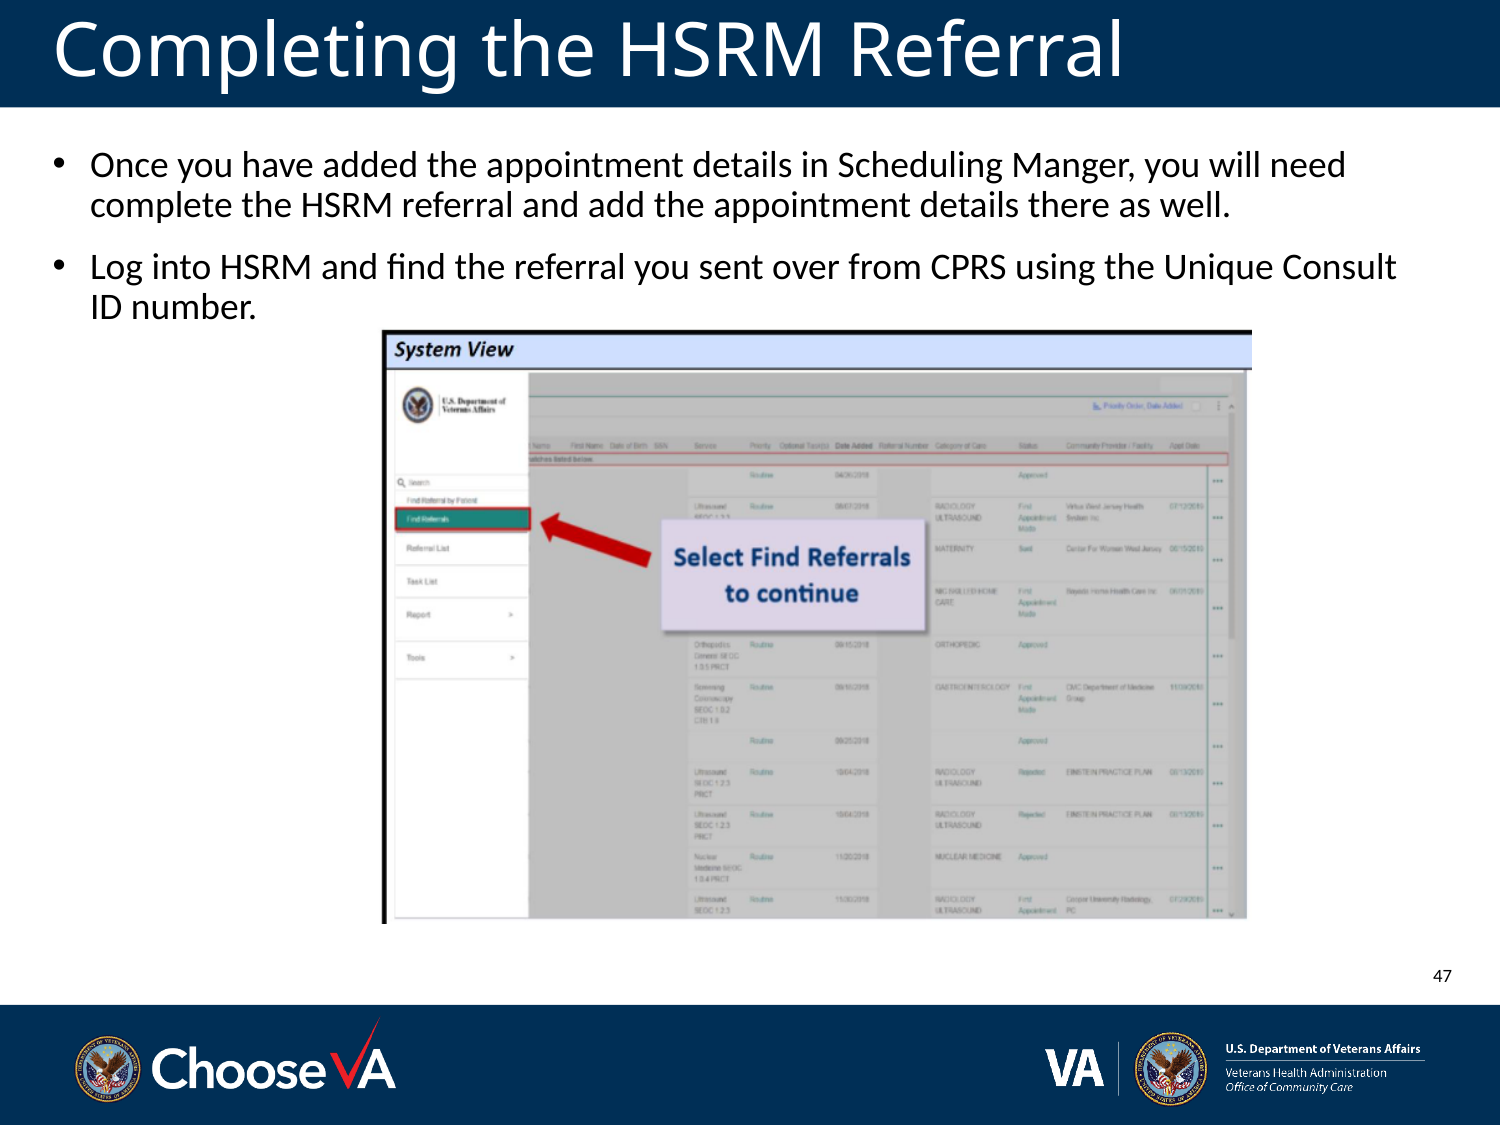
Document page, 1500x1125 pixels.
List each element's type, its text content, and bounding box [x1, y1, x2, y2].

picture [1045, 1028, 1425, 1109]
slide_number 47 [1406, 945, 1468, 1006]
list Once you have added the appointment details in Scheduling Manger, you will need complete the HSRM referral and add the appointment details there as well. Log into HSRM and find the referral you sent over from CPRS using the Unique Consult ID number. [37, 137, 1450, 963]
picture [74, 1015, 396, 1103]
title Completing the HSRM Referral [37, 0, 1450, 108]
picture [372, 321, 1252, 924]
